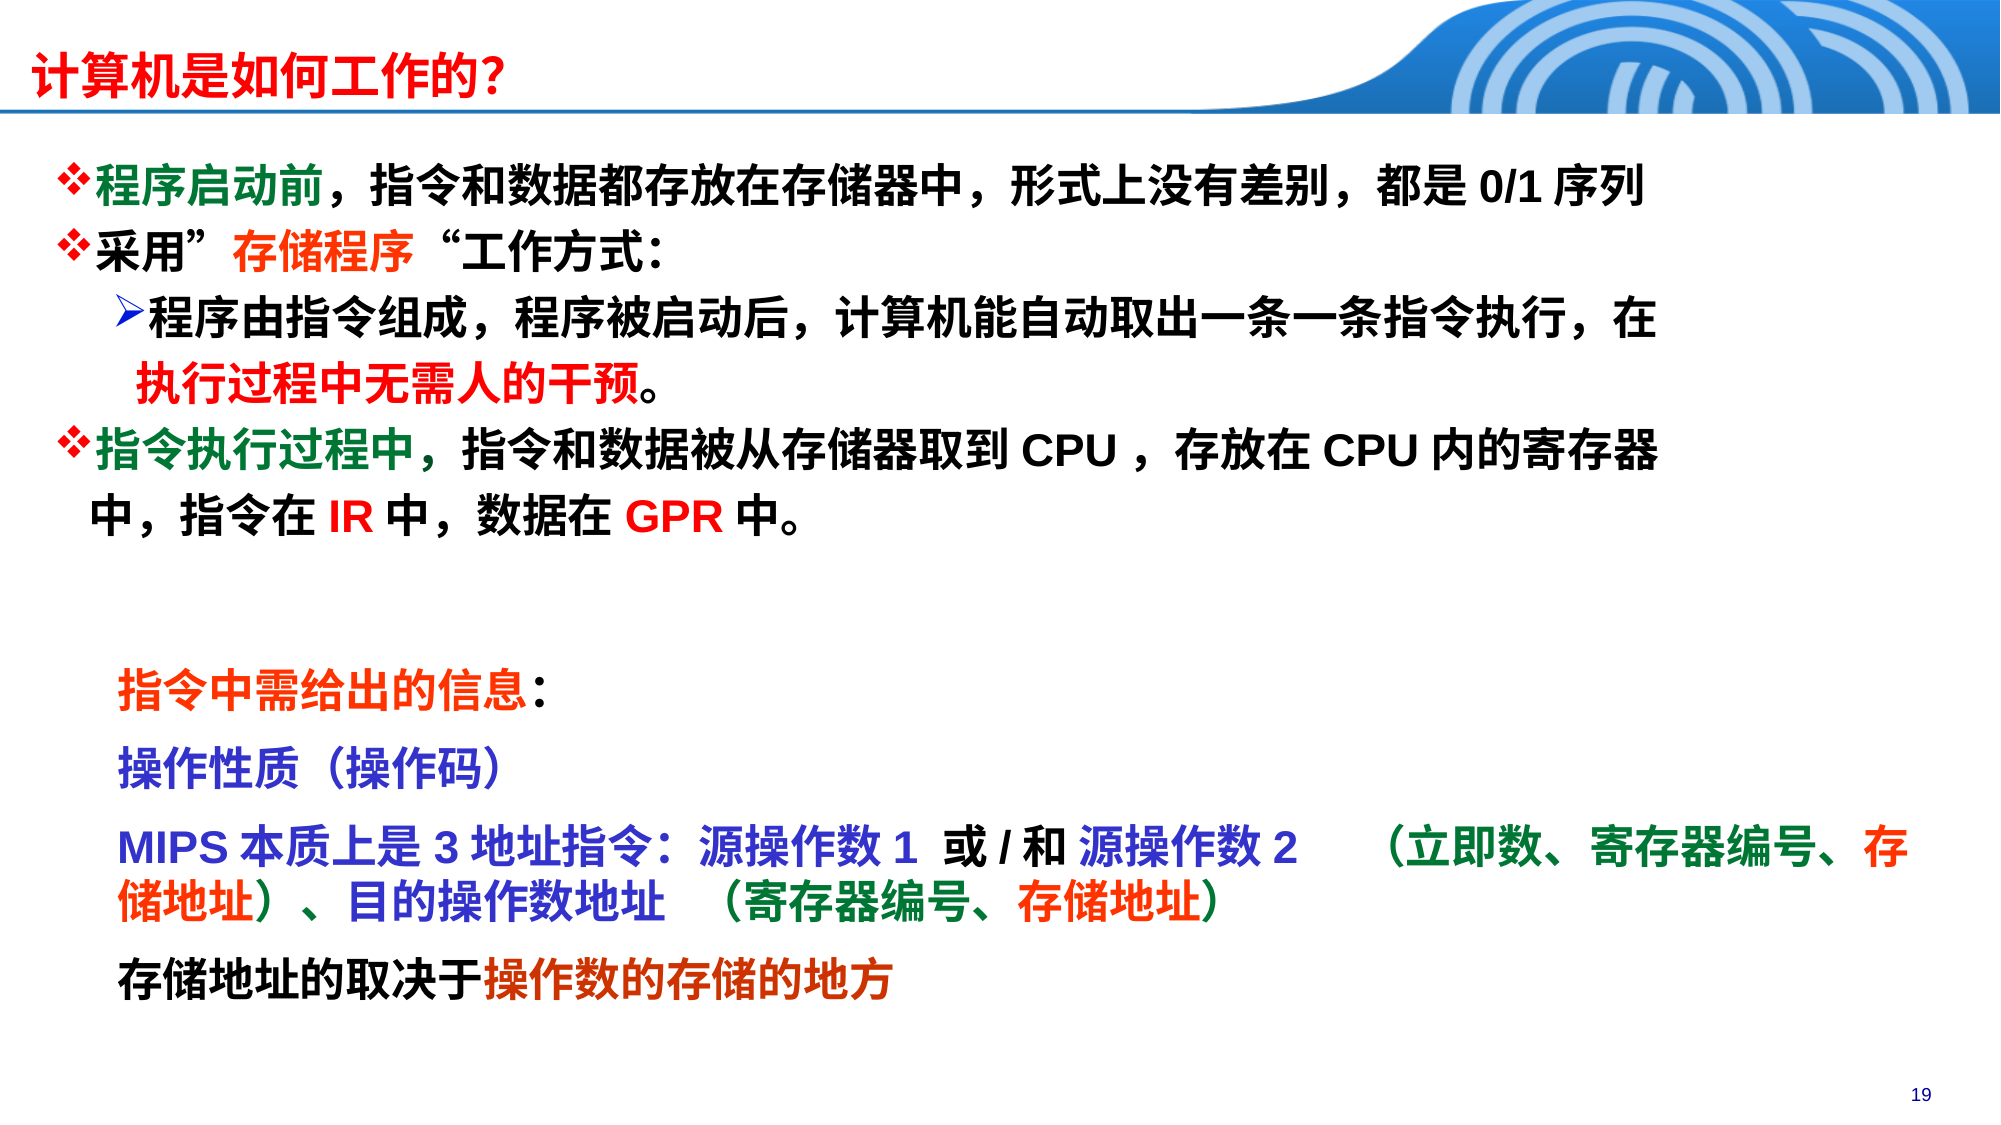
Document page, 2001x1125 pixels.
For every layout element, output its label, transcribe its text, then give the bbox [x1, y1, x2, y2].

title 计算机是如何工作的？ [19, 48, 1371, 111]
text_box 指令中需给出的信息： 操作性质（操作码） MIPS本质上是3地址指令：源操作数1 或/和 源操作数2 （立即数、寄存器编号、存储地址）、目的操作数地址 （寄存器编号、存储地址） 存储地址的取决于操作数的存储的地方 [102, 654, 1934, 1014]
picture [0, 0, 2000, 114]
list 程序启动前，指令和数据都存放在存储器中，形式上没有差别，都是0/1序列 采用”存储程序“工作方式： 程序由指令组成，程序被启动后，计算机能自动取出一条一条指令执行，在执行过程中无需人的干预。 指令执行过程中，指令和数据被从存储器取到CPU，存放在CPU内的寄存器中，指令在IR中，数据在GPR中。 [42, 141, 1702, 551]
